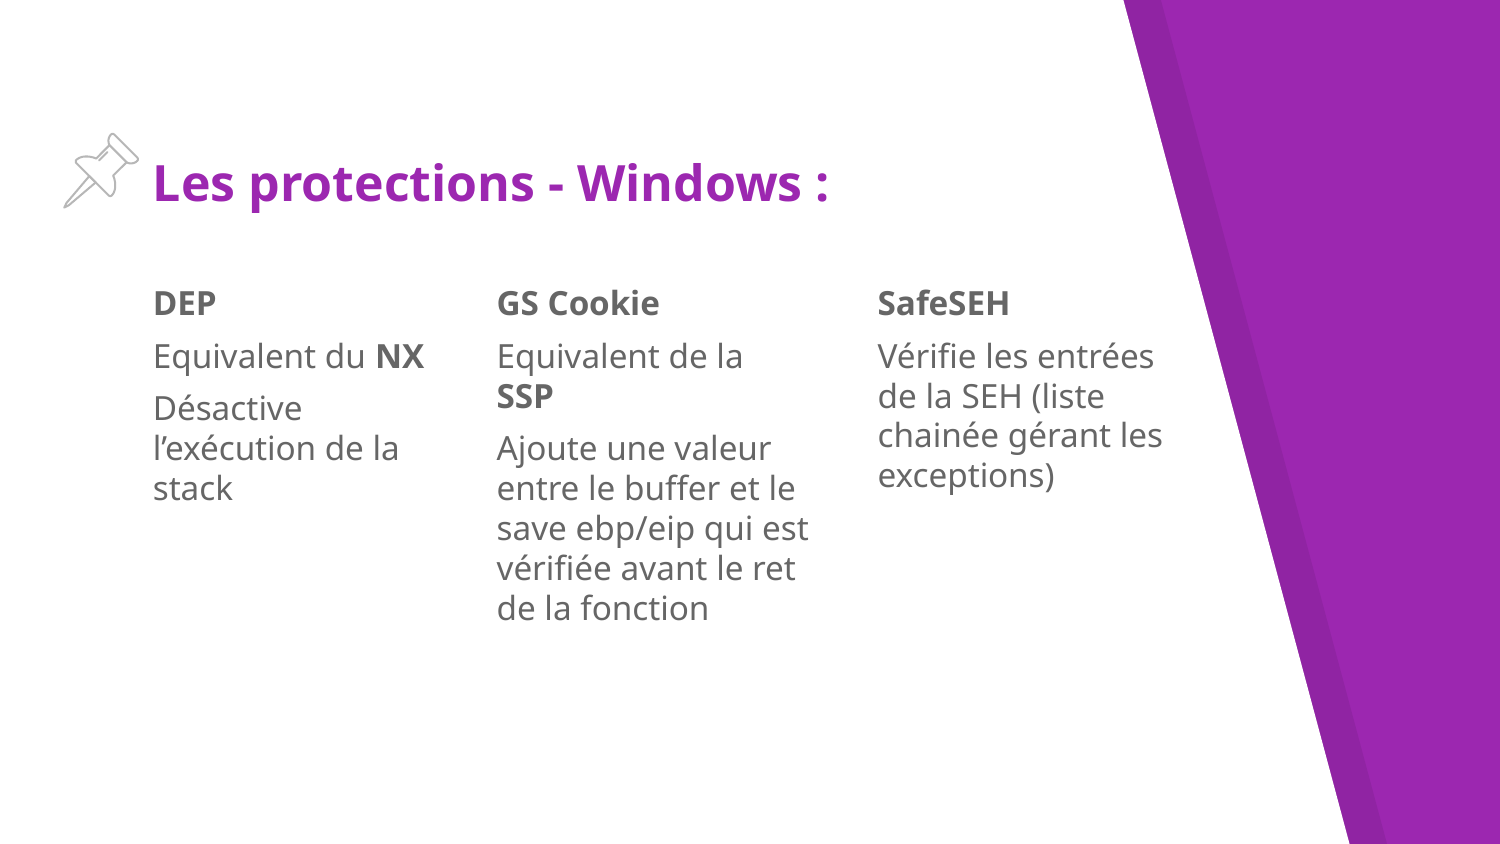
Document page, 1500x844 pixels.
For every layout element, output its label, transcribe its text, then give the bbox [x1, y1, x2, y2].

list DEP Equivalent du NX Désactive l’exécution de la stack [137, 267, 481, 663]
list GS Cookie Equivalent de la SSP Ajoute une valeur entre le buffer et le save ebp/eip qui est vérifiée avant le ret de la fonction [481, 267, 826, 663]
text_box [64, 133, 139, 208]
text_box SafeSEH Vérifie les entrées de la SEH (liste chainée gérant les exceptions) [862, 267, 1207, 663]
title Les protections - Windows : [137, 159, 926, 227]
